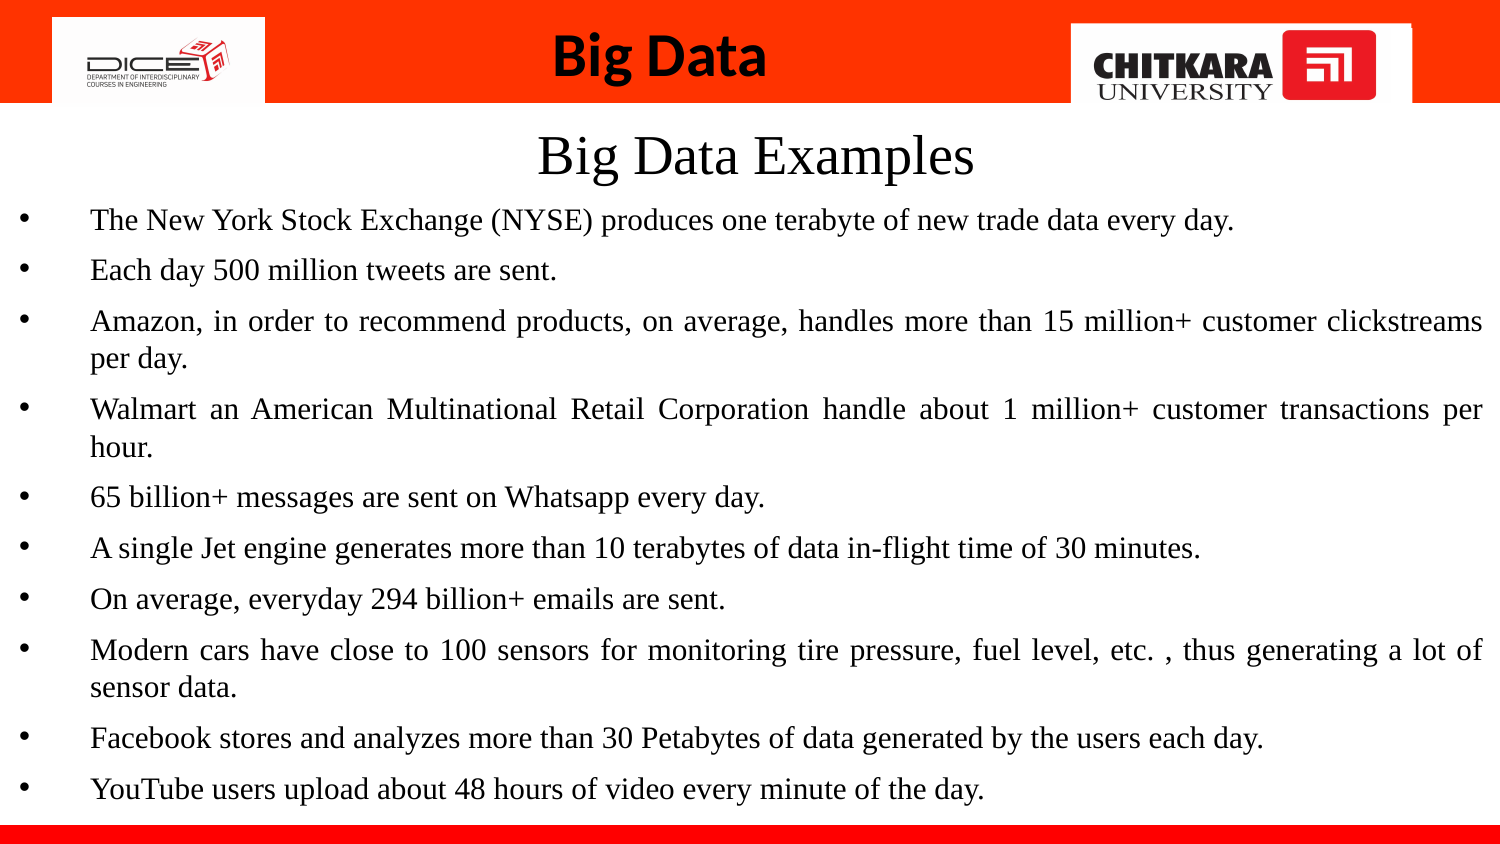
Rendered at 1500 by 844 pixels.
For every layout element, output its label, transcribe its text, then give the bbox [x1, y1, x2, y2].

title Big Data [272, 0, 1049, 104]
picture [52, 17, 265, 107]
picture [1074, 28, 1391, 103]
list Big Data Examples The New York Stock Exchange (NYSE) produces one terabyte of new trade data every day. Each day 500 million tweets are sent. Amazon, in order to recommend products, on average, handles more than 15 million+ customer clickstreams per day. Walmart an American Multinational Retail Corporation handle about 1 million+ customer transactions per hour. 65 billion+ messages are sent on Whatsapp every day. A single Jet engine generates more than 10 terabytes of data in-flight time of 30 minutes. On average, everyday 294 billion+ emails are sent. Modern cars have close to 100 sensors for monitoring tire pressure, fuel level, etc. , thus generating a lot of sensor data. Facebook stores and analyzes more than 30 Petabytes of data generated by the users each day. YouTube users upload about 48 hours of video every minute of the day. [0, 110, 1500, 774]
